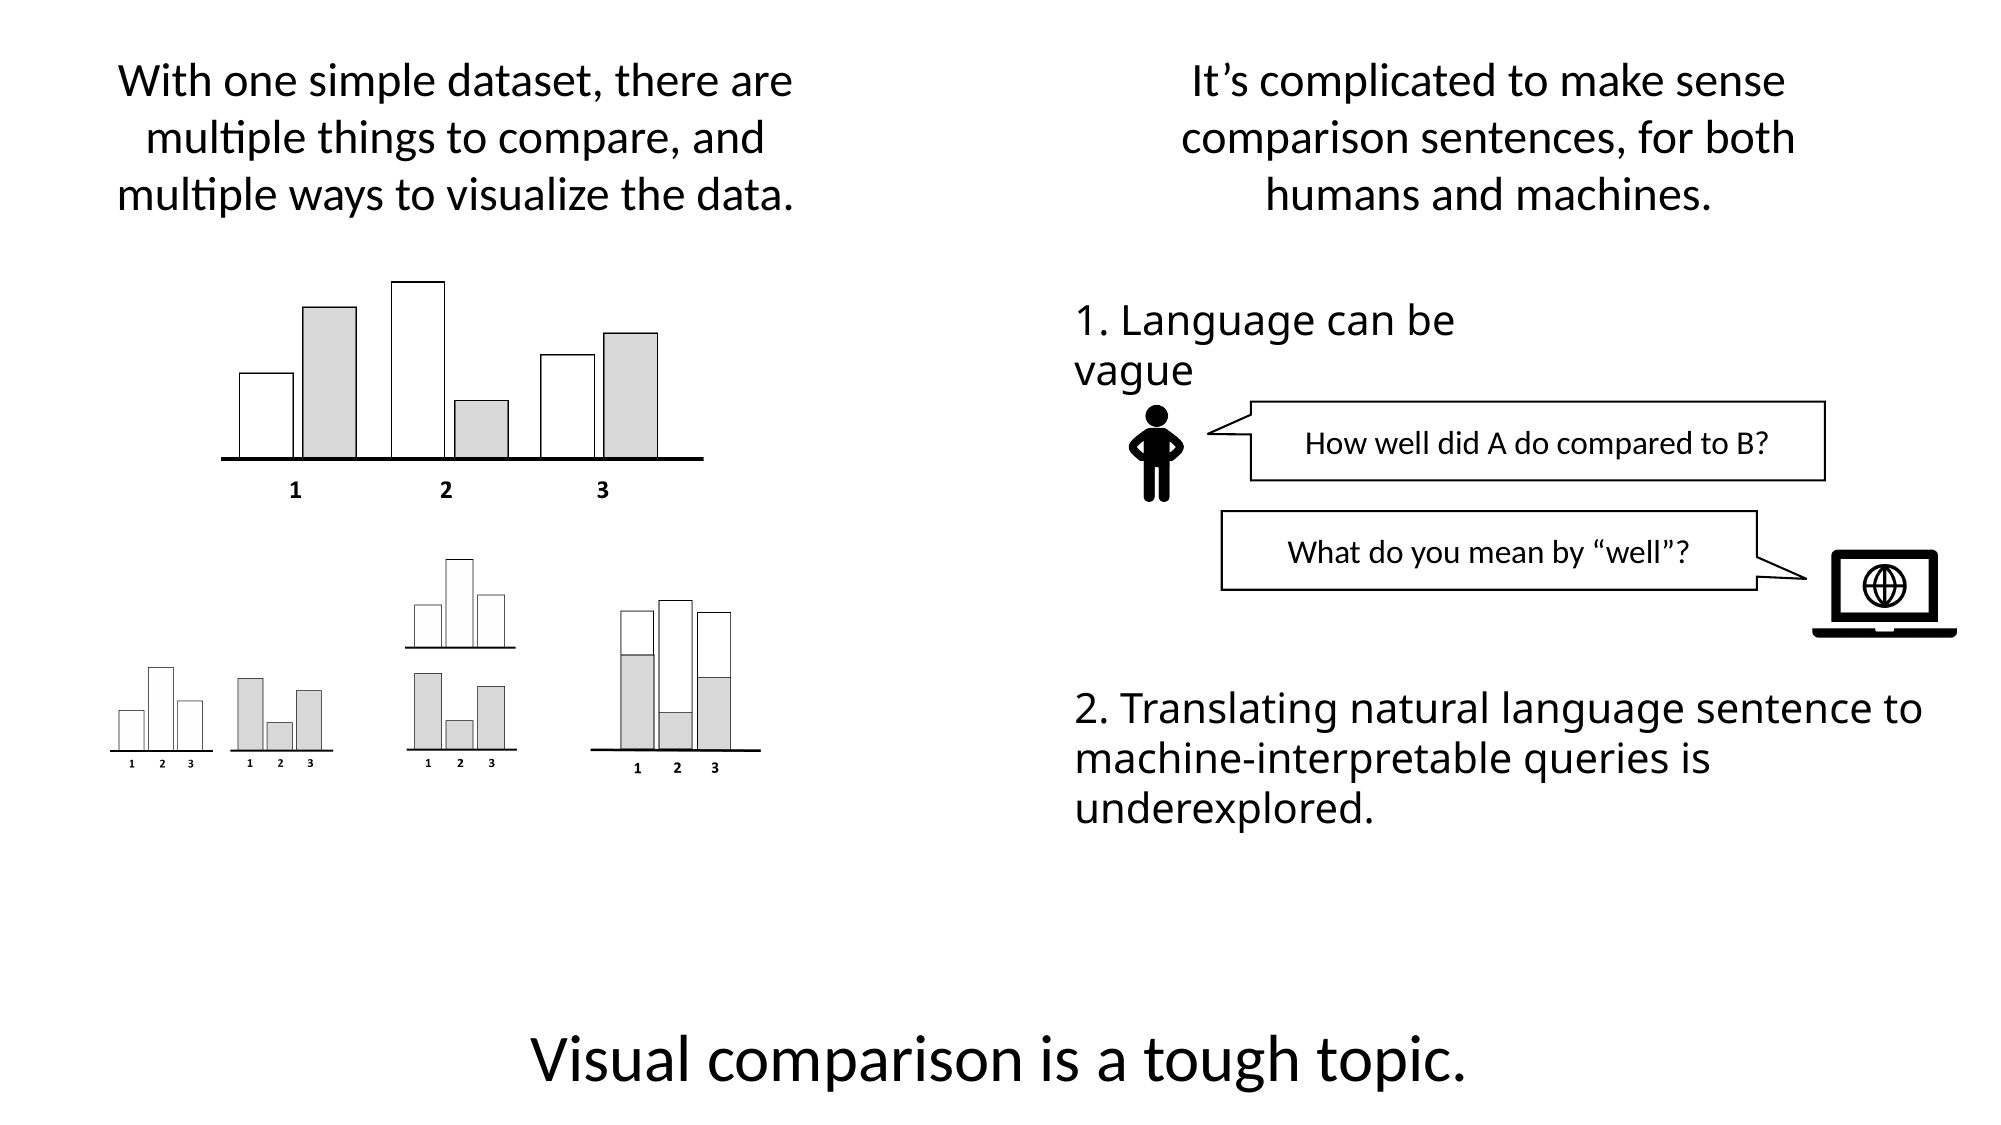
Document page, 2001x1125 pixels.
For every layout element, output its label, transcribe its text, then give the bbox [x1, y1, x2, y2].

text_box How well did A do compared to B? [1207, 400, 1826, 482]
text_box It’s complicated to make sense comparison sentences, for both humans and machines. [1094, 40, 1885, 228]
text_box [300, 252, 471, 462]
picture [1123, 397, 1188, 505]
text_box Visual comparison is a tough topic. [169, 1007, 1831, 1102]
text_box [391, 263, 566, 462]
picture [405, 576, 518, 778]
picture [566, 281, 706, 520]
picture [109, 667, 334, 778]
text_box With one simple dataset, there are multiple things to compare, and multiple ways to visualize the data. [94, 40, 818, 228]
text_box 2. Translating natural language sentence to machine-interpretable queries is underexplored. [1059, 674, 1960, 839]
picture [589, 600, 762, 787]
picture [1809, 518, 1960, 669]
text_box 1. Language can be vague [1059, 286, 1570, 401]
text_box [323, 462, 631, 576]
text_box What do you mean by “well”? [1220, 510, 1808, 591]
picture [221, 281, 323, 520]
